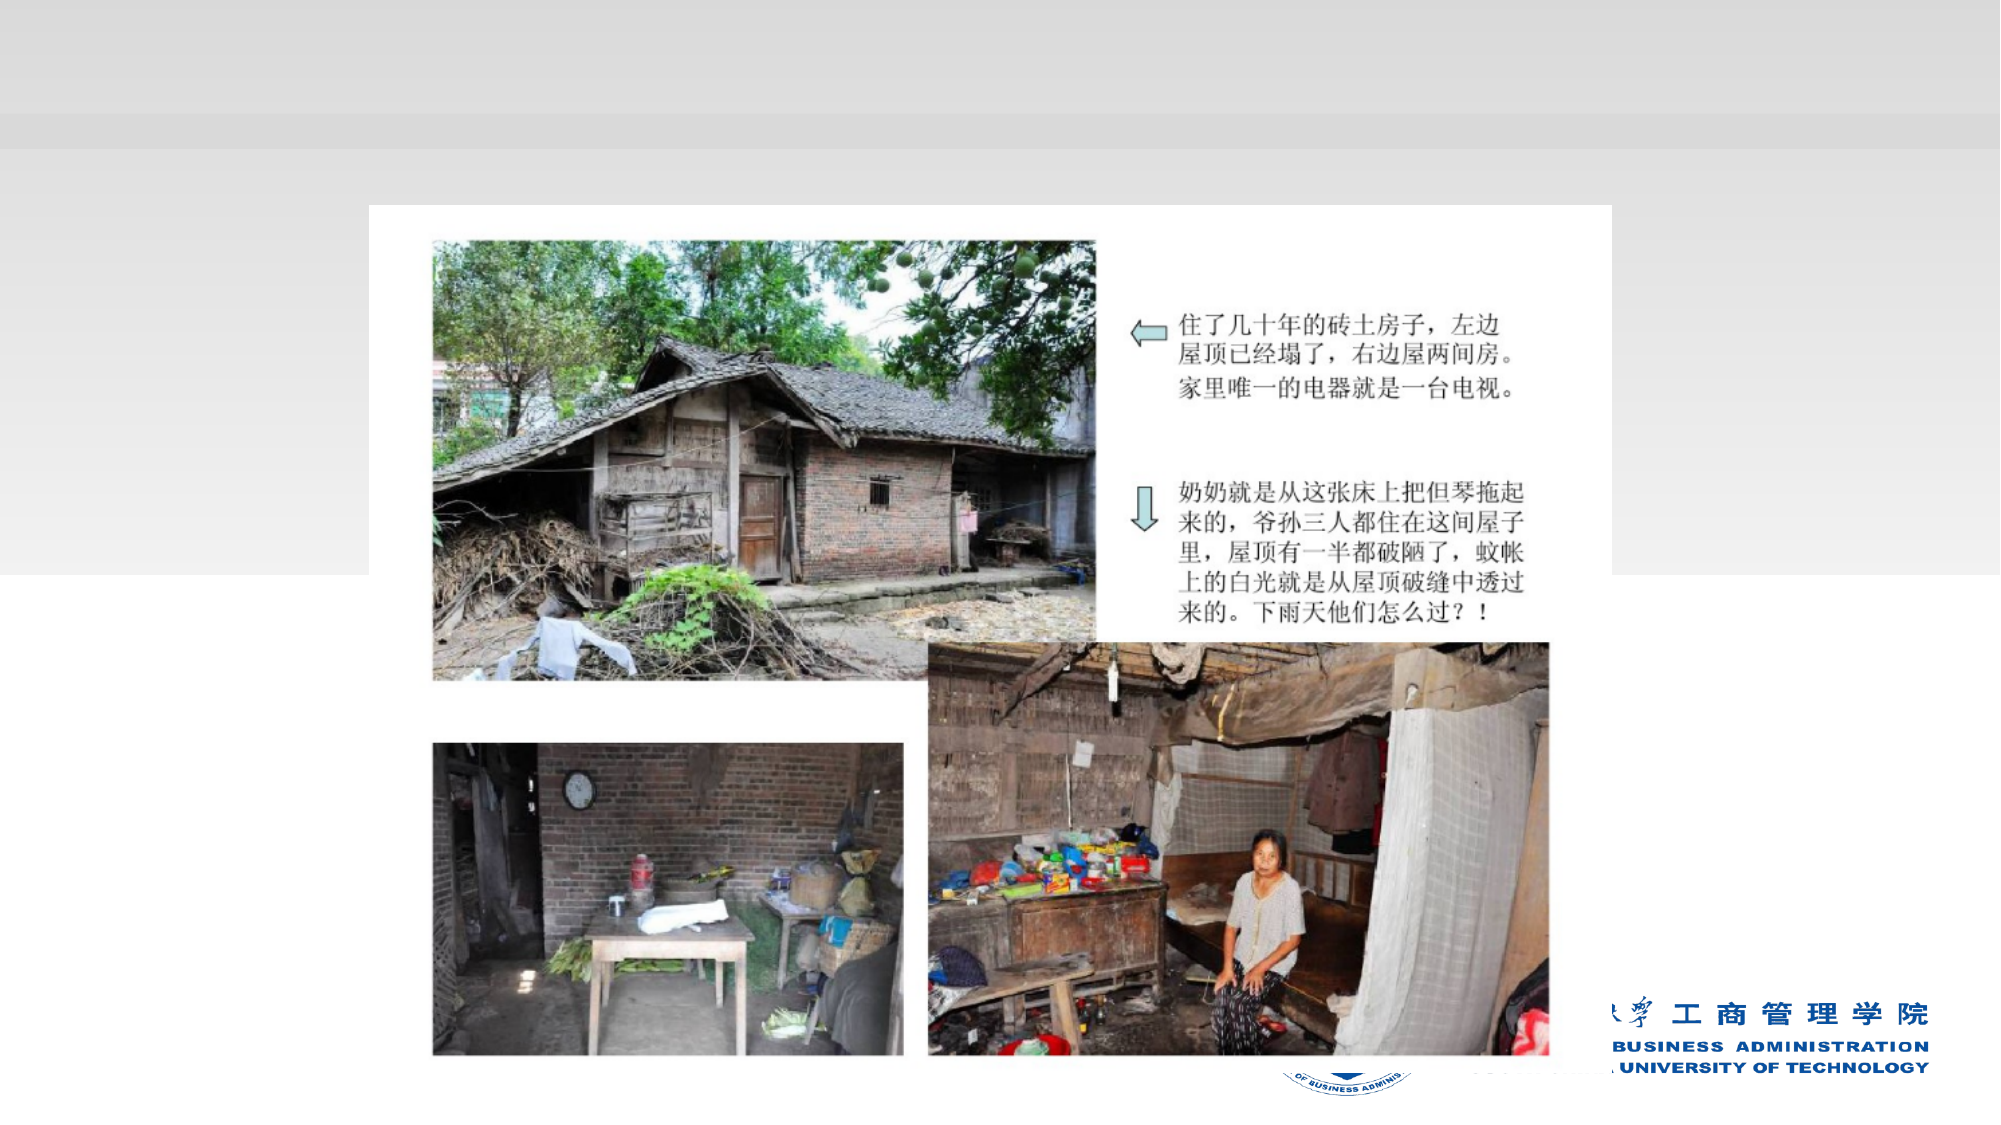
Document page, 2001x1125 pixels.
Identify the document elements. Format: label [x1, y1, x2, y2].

list [369, 205, 1612, 1073]
picture [1241, 941, 1961, 1125]
